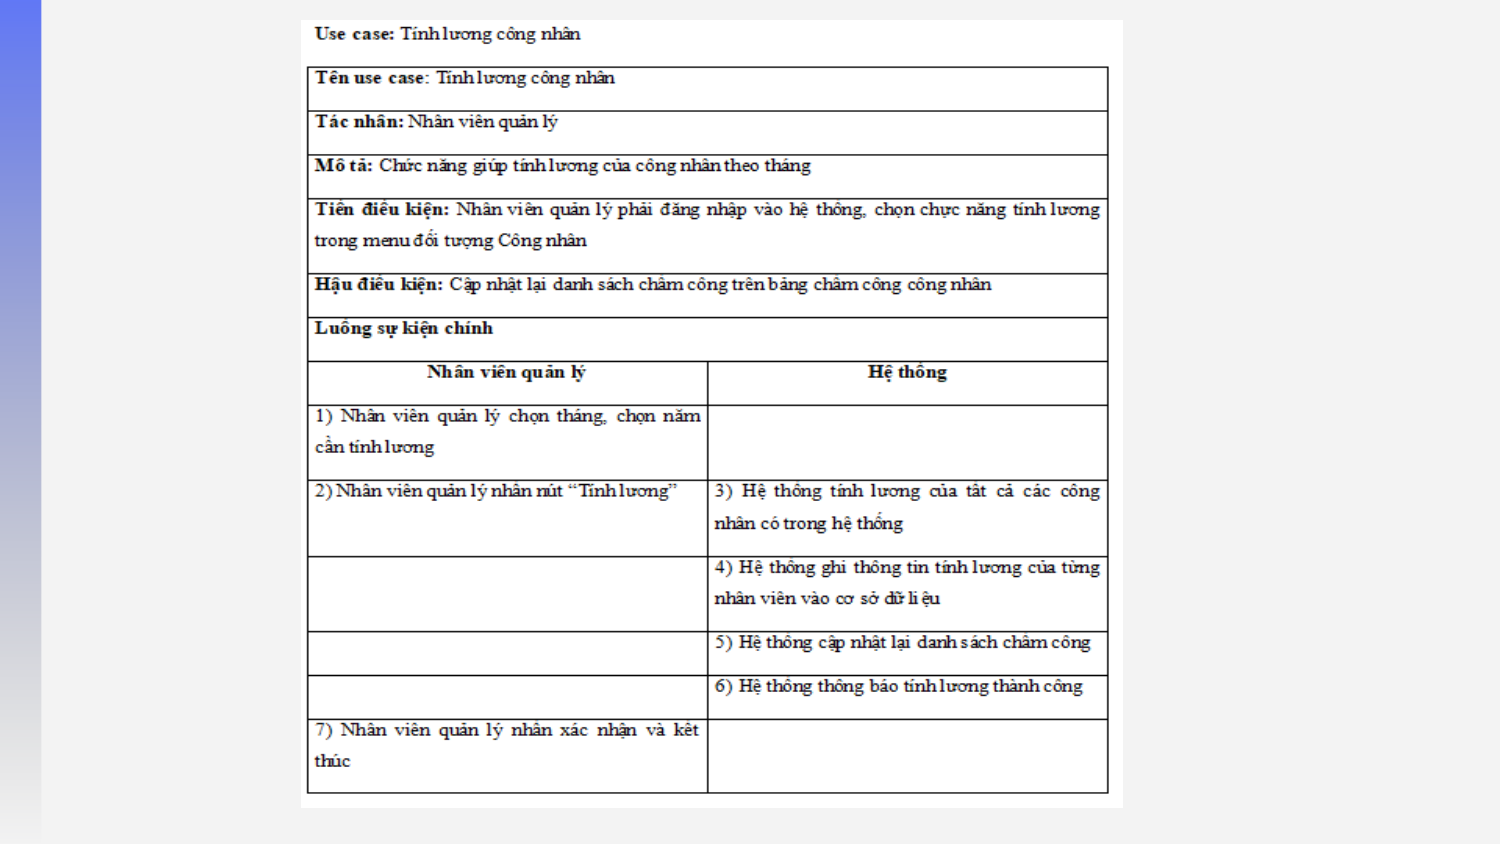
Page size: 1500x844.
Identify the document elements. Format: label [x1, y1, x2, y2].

picture [300, 19, 1124, 808]
